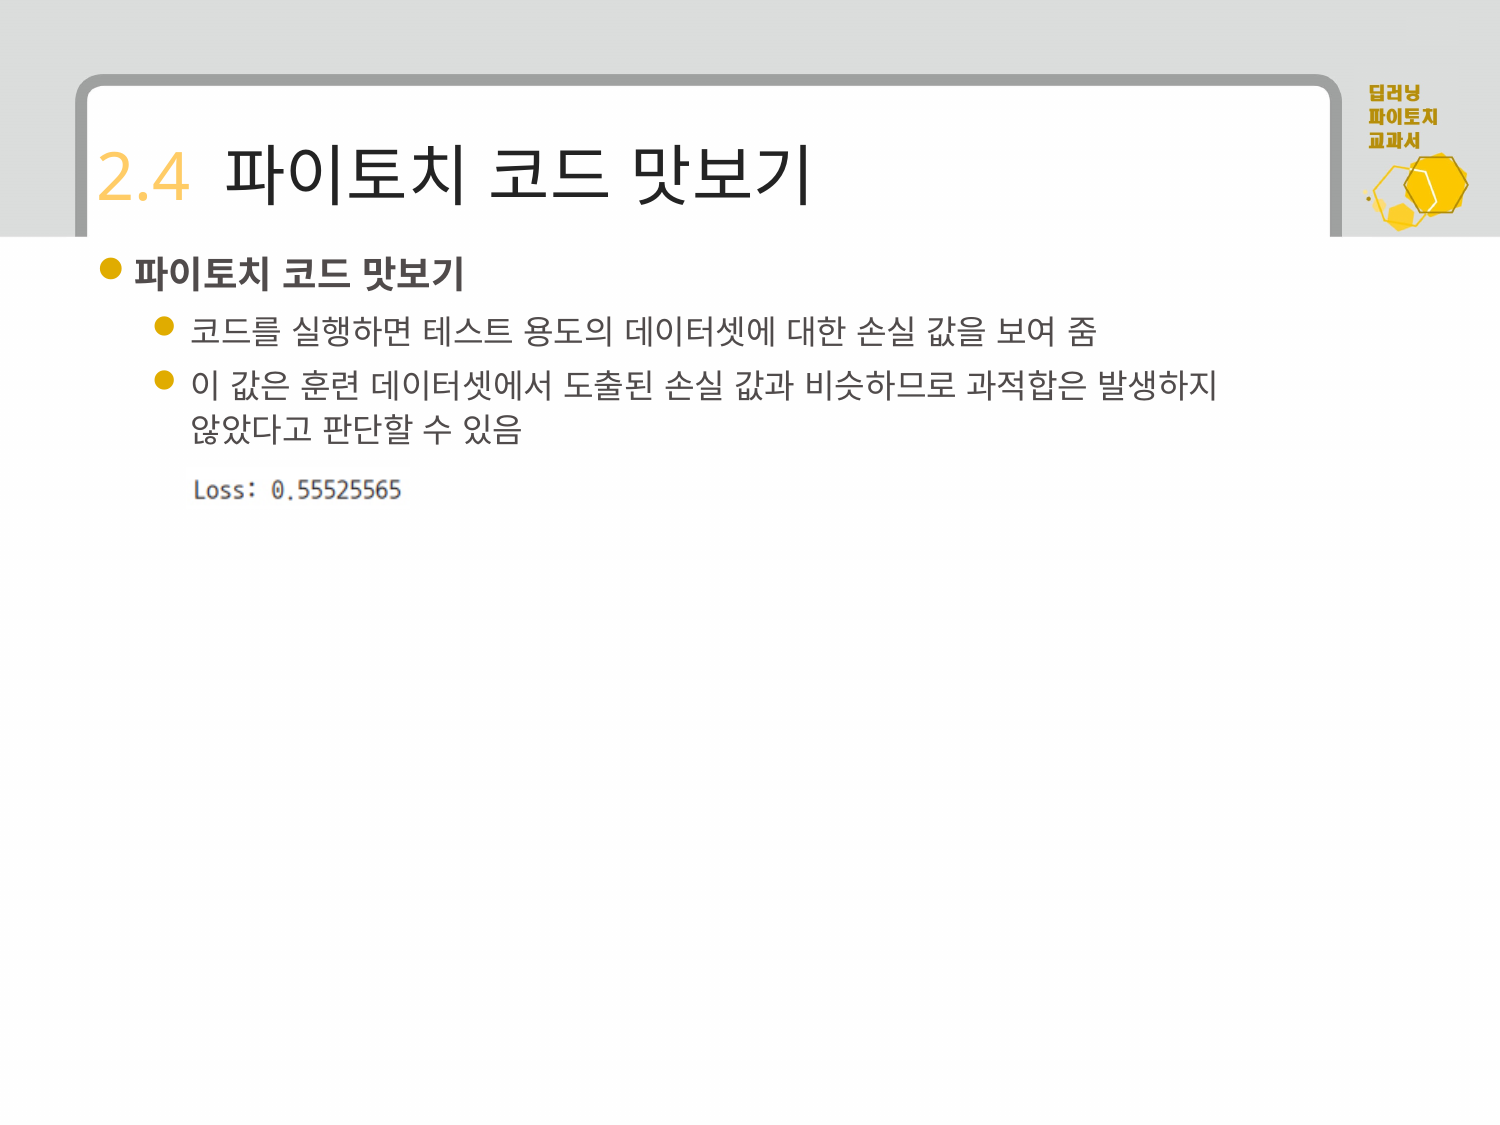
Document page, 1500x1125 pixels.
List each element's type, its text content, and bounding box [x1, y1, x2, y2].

title 2.4 파이토치 코드 맛보기 [81, 90, 1412, 222]
picture [0, 0, 1500, 1125]
list 파이토치 코드 맛보기 코드를 실행하면 테스트 용도의 데이터셋에 대한 손실 값을 보여 줌 이 값은 훈련 데이터셋에서 도출된 손실 값과 비슷하므로 과적합은 발생하지 않았다고 판단할 수 있음 [81, 239, 1365, 1054]
